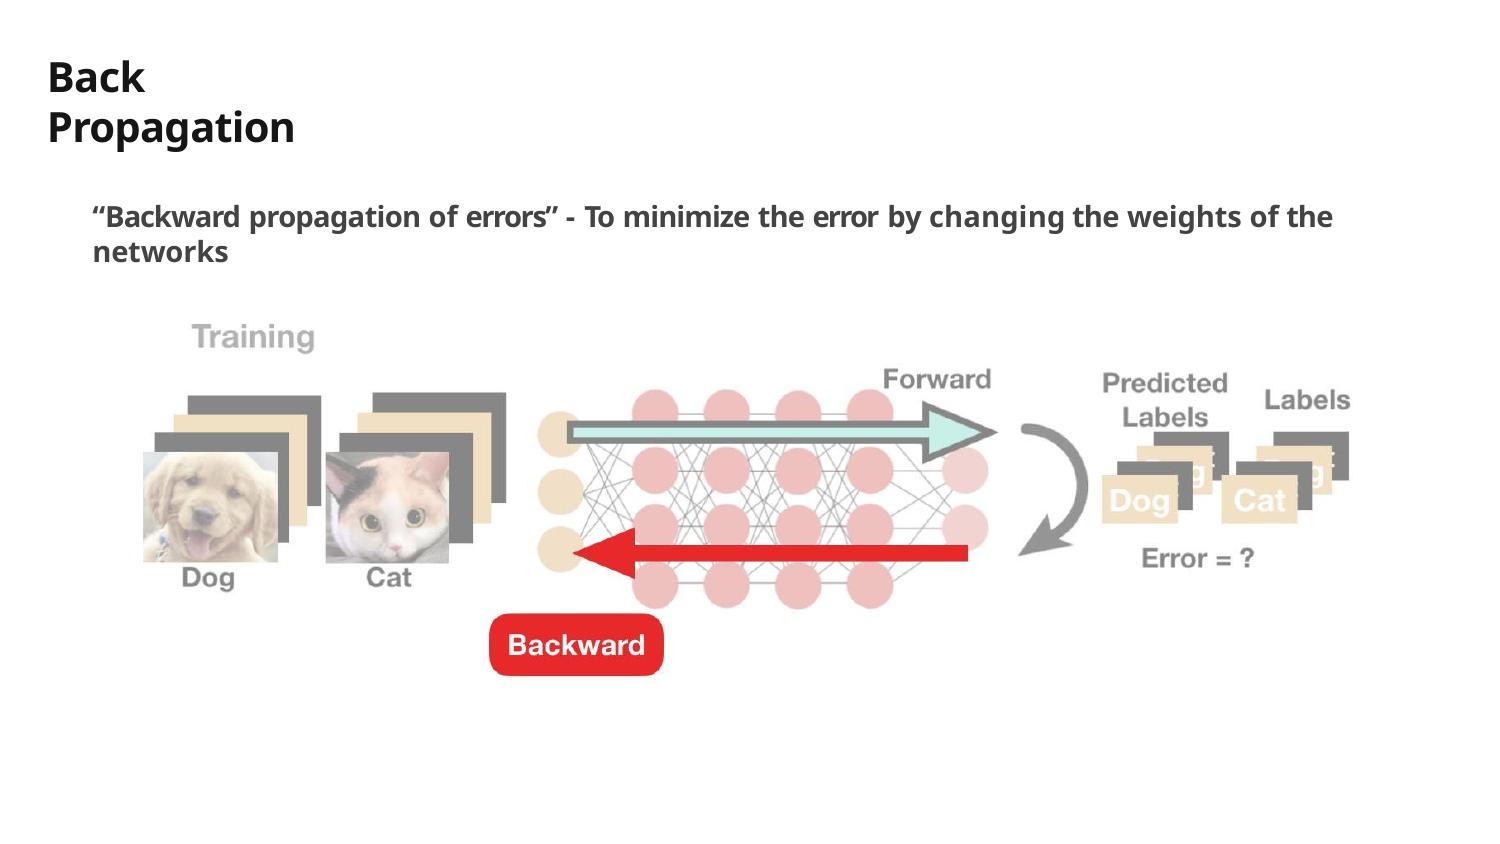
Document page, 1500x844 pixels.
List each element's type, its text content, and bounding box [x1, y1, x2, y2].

text_box “Backward propagation of errors” - To minimize the error by changing the weights of the networks [90, 196, 1383, 269]
text_box Back Propagation [44, 48, 382, 152]
picture [115, 289, 1384, 691]
